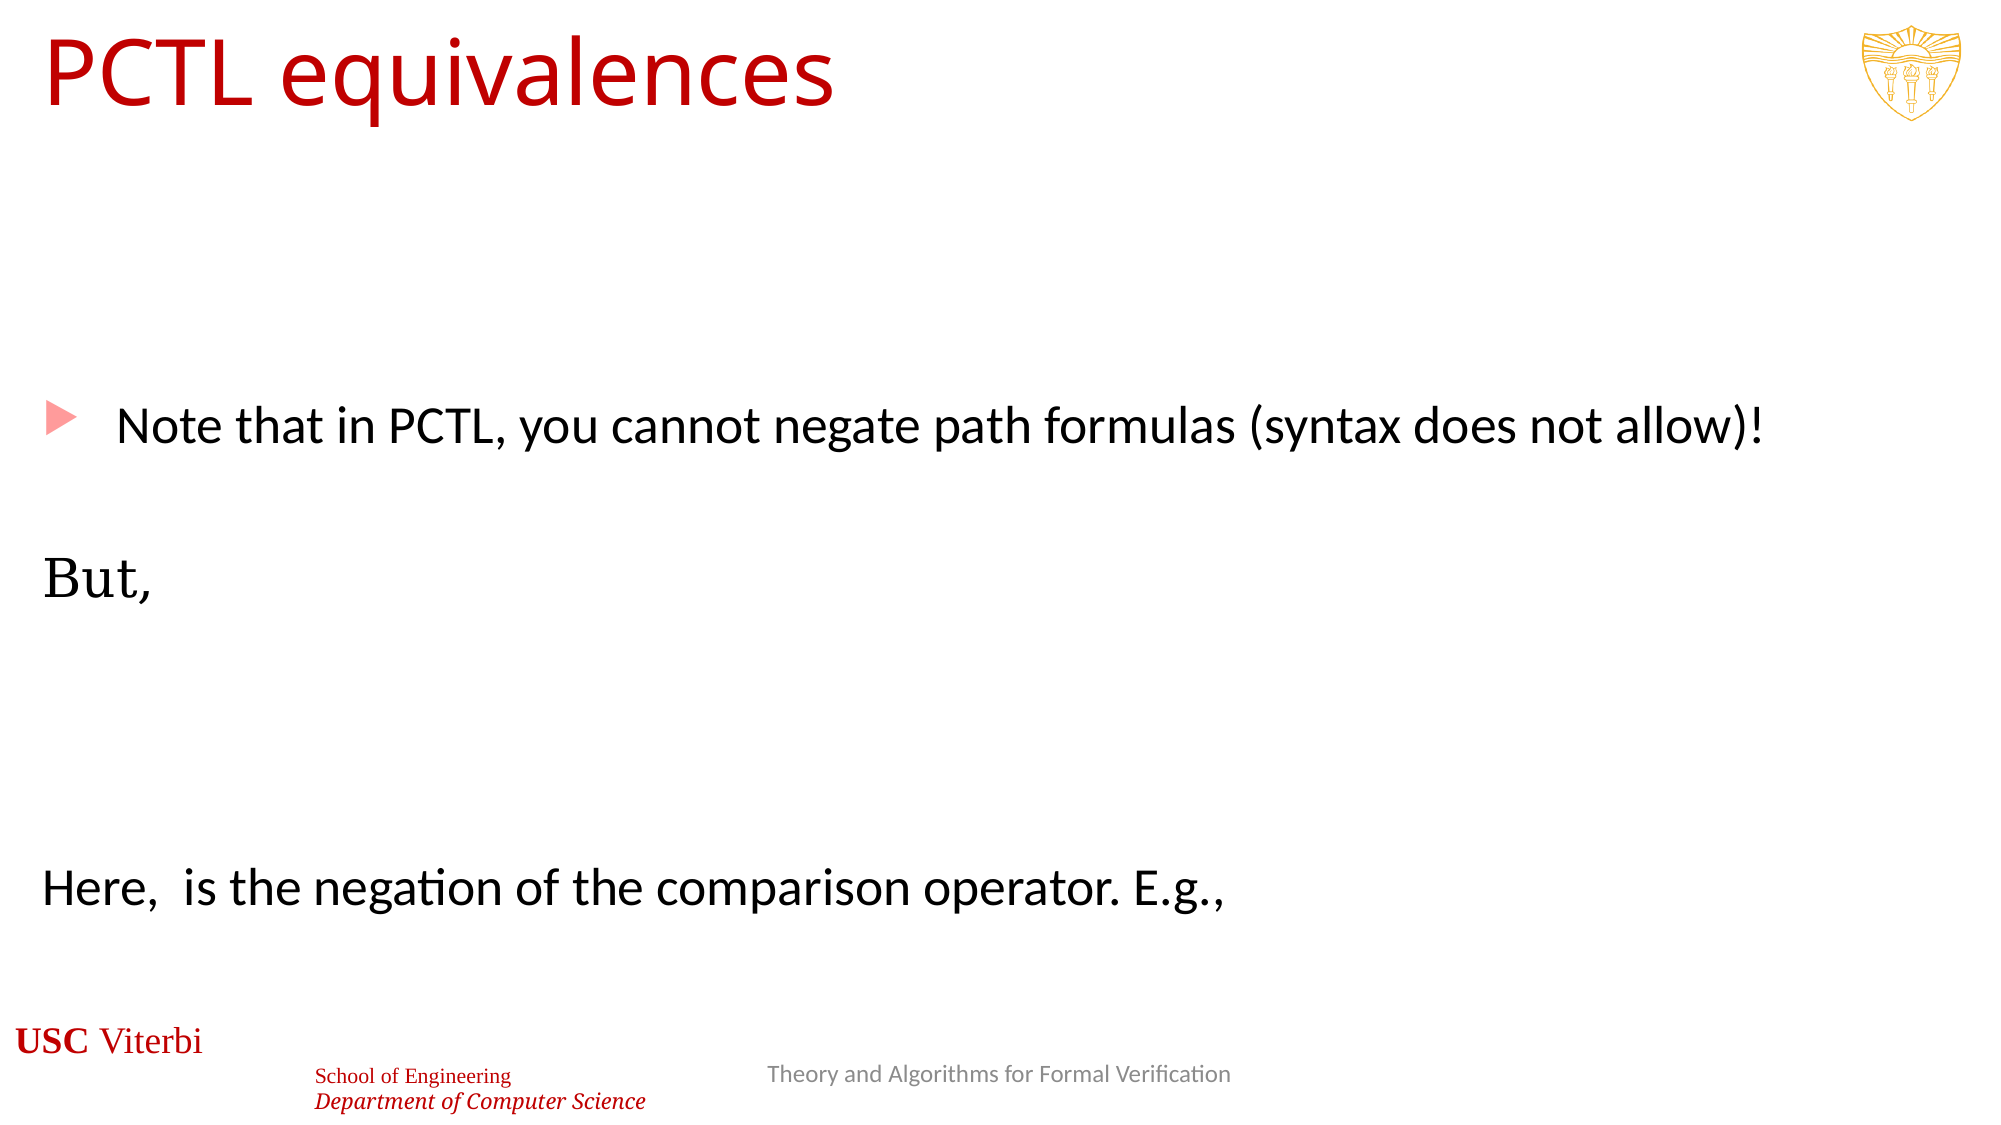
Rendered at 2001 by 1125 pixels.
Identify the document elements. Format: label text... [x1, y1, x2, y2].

slide_number 83 [772, 1049, 1223, 1109]
picture [1829, 11, 1994, 135]
title PCTL equivalences [27, 12, 1819, 140]
footer Theory and Algorithms for Formal Verification [662, 1042, 1338, 1103]
